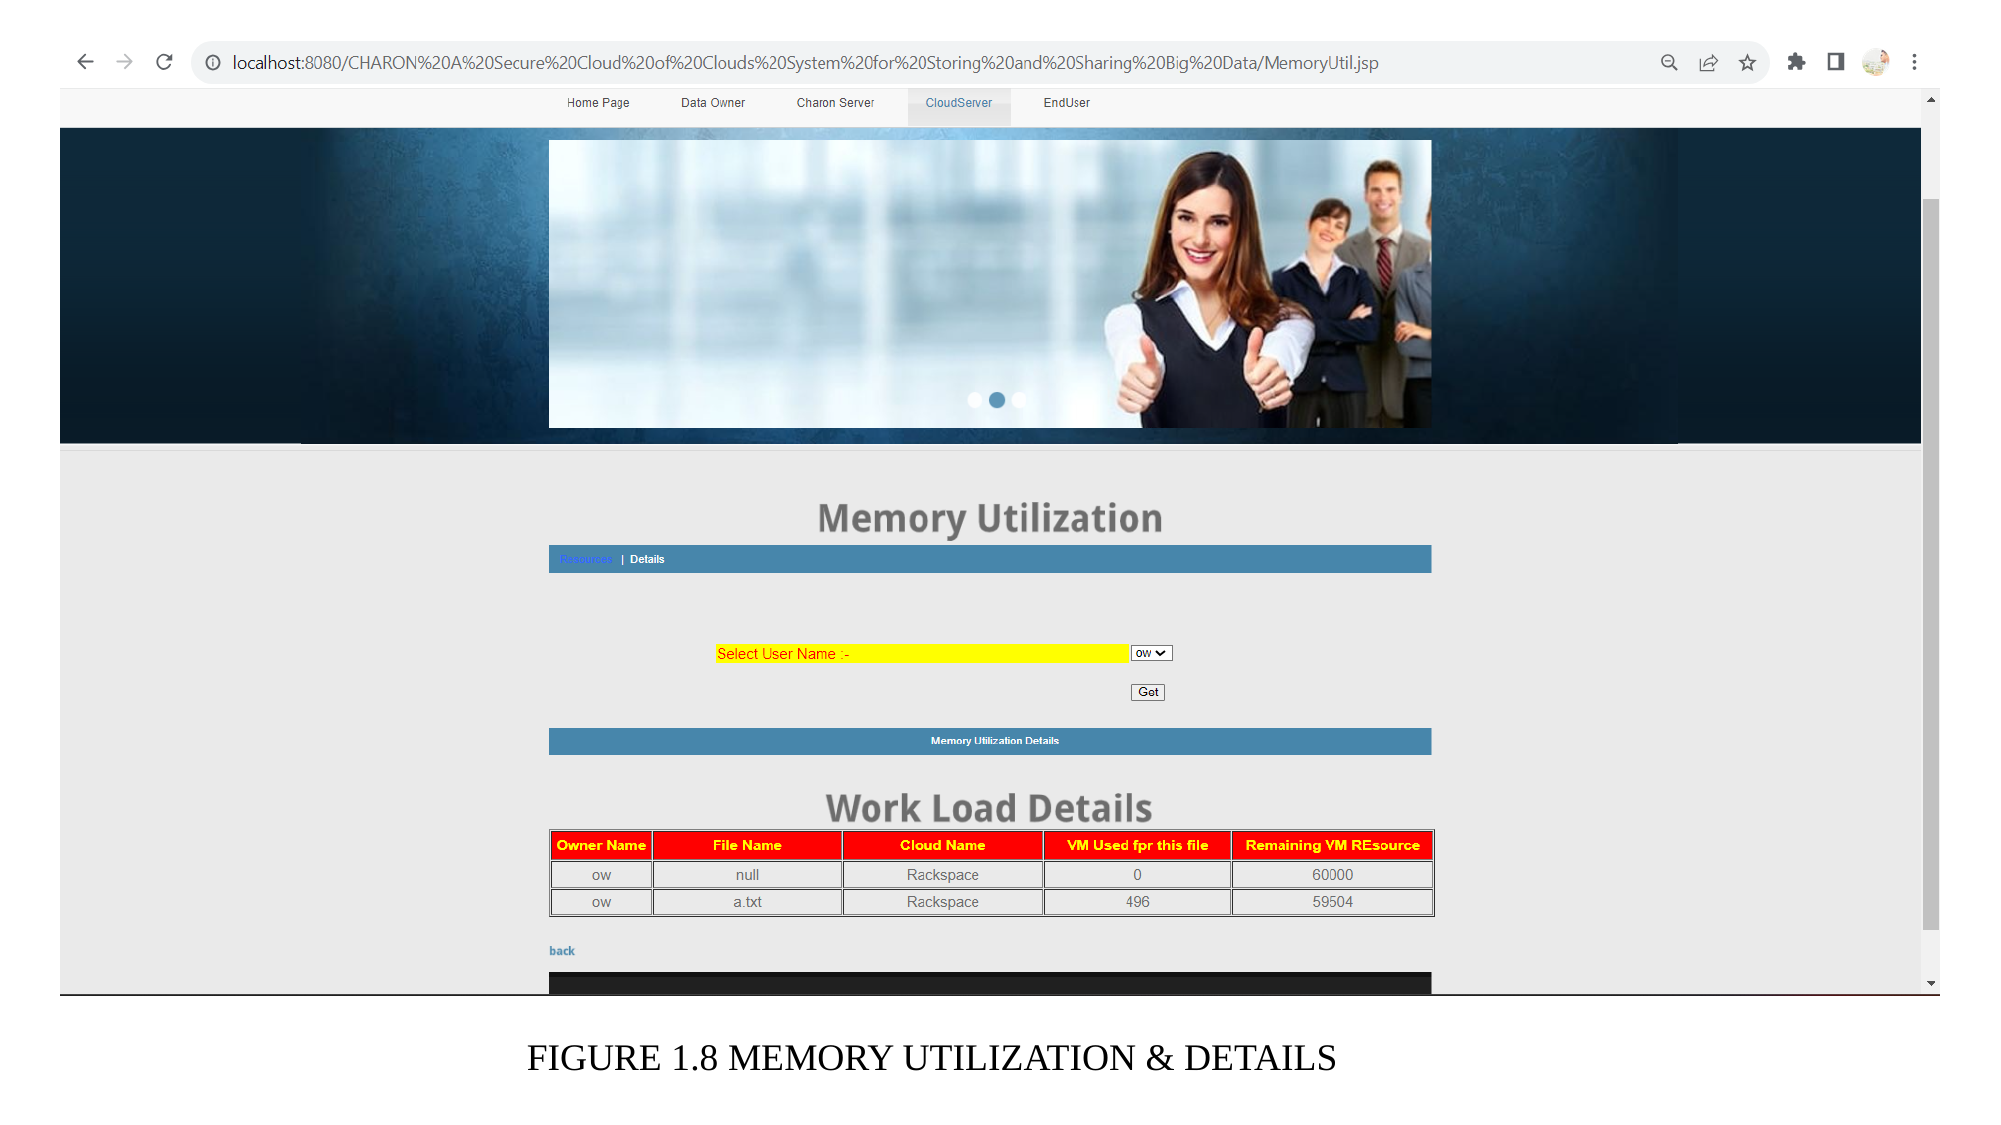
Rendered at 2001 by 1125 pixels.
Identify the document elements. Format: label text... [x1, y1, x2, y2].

text_box FIGURE 1.8 MEMORY UTILIZATION & DETAILS [493, 1025, 1390, 1086]
picture [60, 38, 1940, 996]
